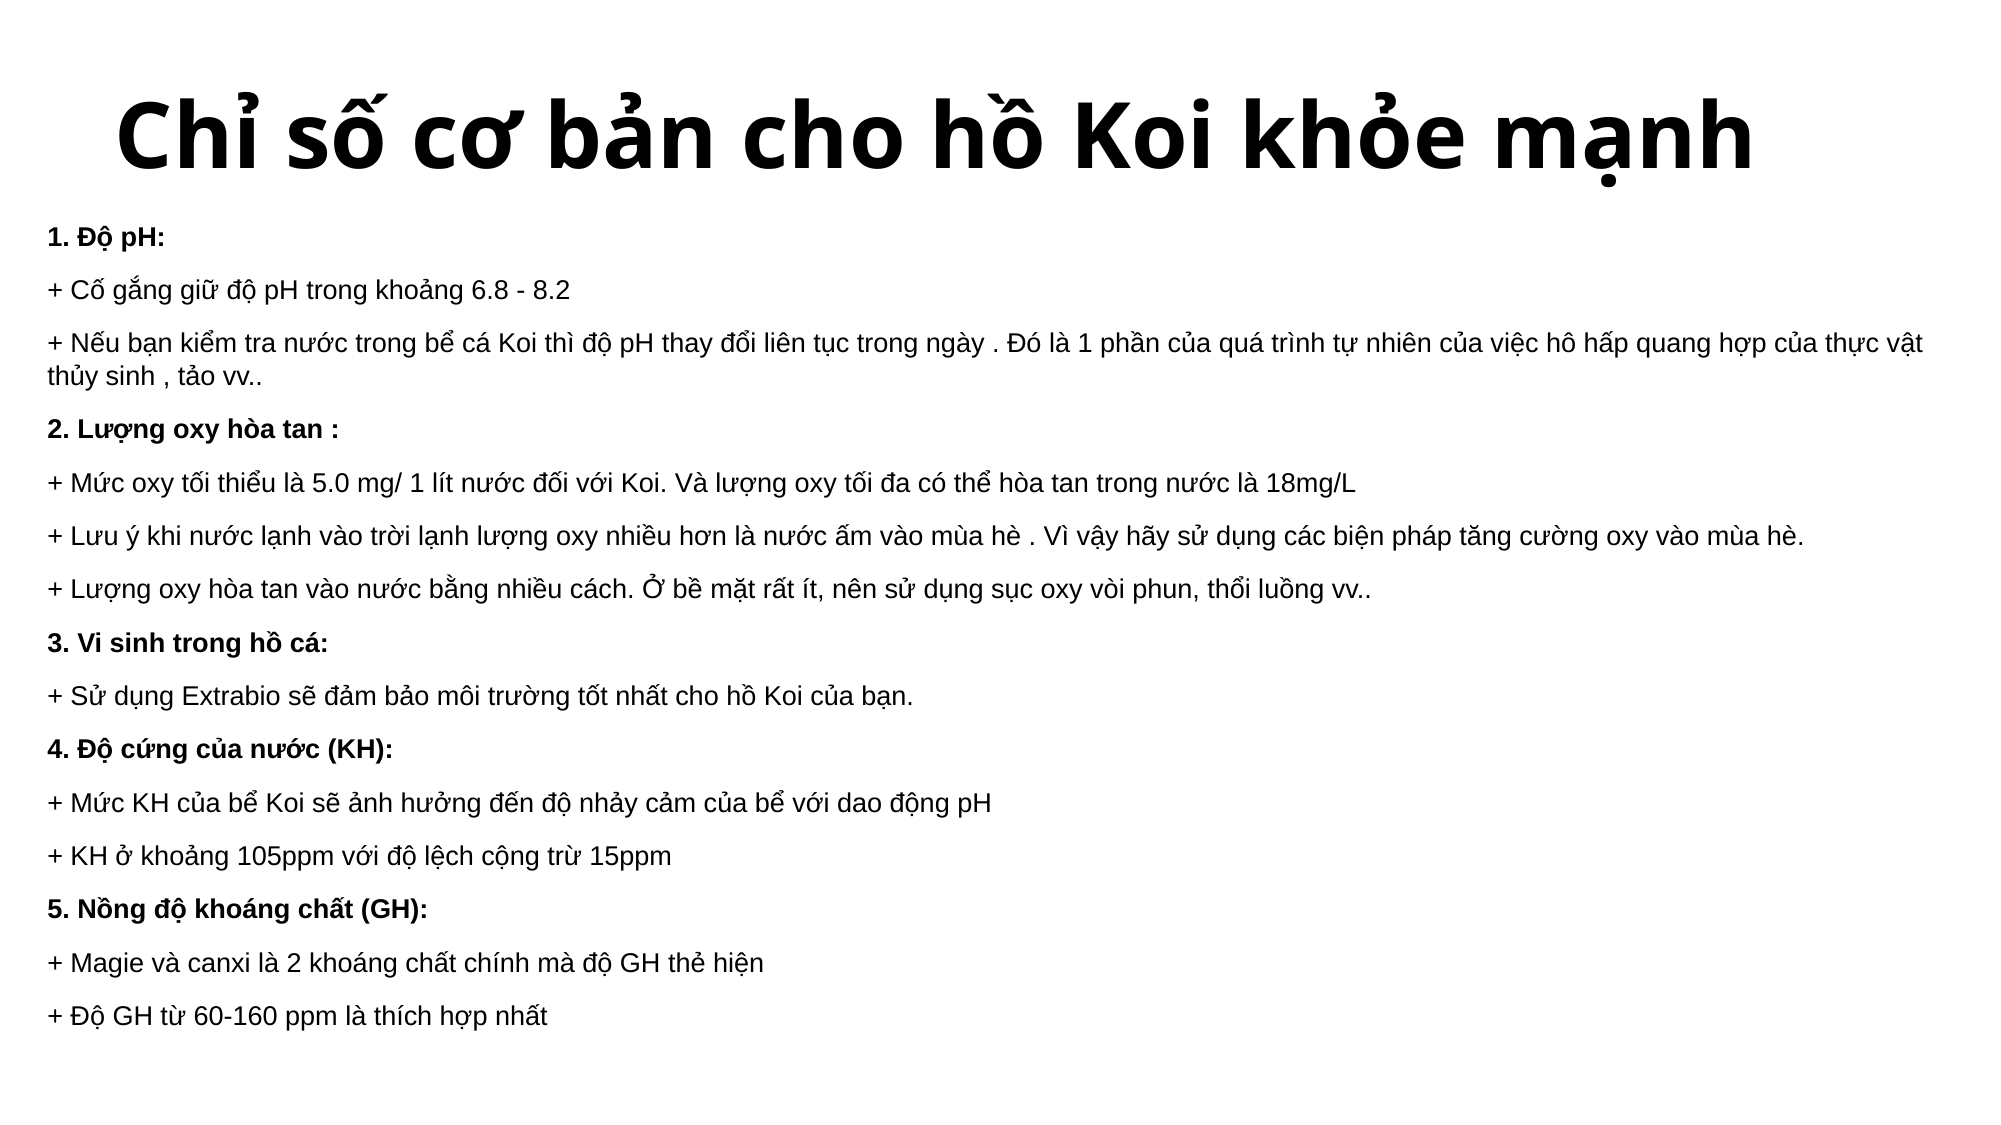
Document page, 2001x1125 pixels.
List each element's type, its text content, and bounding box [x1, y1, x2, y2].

list 1. Độ pH: + Cố gắng giữ độ pH trong khoảng 6.8 - 8.2 + Nếu bạn kiểm tra nước trong bể cá Koi thì độ pH thay đổi liên tục trong ngày . Đó là 1 phần của quá trình tự nhiên của việc hô hấp quang hợp của thực vật thủy sinh , tảo vv.. 2. Lượng oxy hòa tan : + Mức oxy tối thiểu là 5.0 mg/ 1 lít nước đối với Koi. Và lượng oxy tối đa có thể hòa tan trong nước là 18mg/L + Lưu ý khi nước lạnh vào trời lạnh lượng oxy nhiều hơn là nước ấm vào mùa hè . Vì vậy hãy sử dụng các biện pháp tăng cường oxy vào mùa hè. + Lượng oxy hòa tan vào nước bằng nhiều cách. Ở bề mặt rất ít, nên sử dụng sục oxy vòi phun, thổi luồng vv.. 3. Vi sinh trong hồ cá: + Sử dụng Extrabio sẽ đảm bảo môi trường tốt nhất cho hồ Koi của bạn. 4. Độ cứng của nước (KH): + Mức KH của bể Koi sẽ ảnh hưởng đến độ nhảy cảm của bể với dao động pH + KH ở khoảng 105ppm với độ lệch cộng trừ 15ppm 5. Nồng độ khoáng chất (GH): + Magie và canxi là 2 khoáng chất chính mà độ GH thẻ hiện + Độ GH từ 60-160 ppm là thích hợp nhất [32, 211, 1970, 1115]
title Chỉ số cơ bản cho hồ Koi khỏe mạnh [99, 27, 1926, 211]
